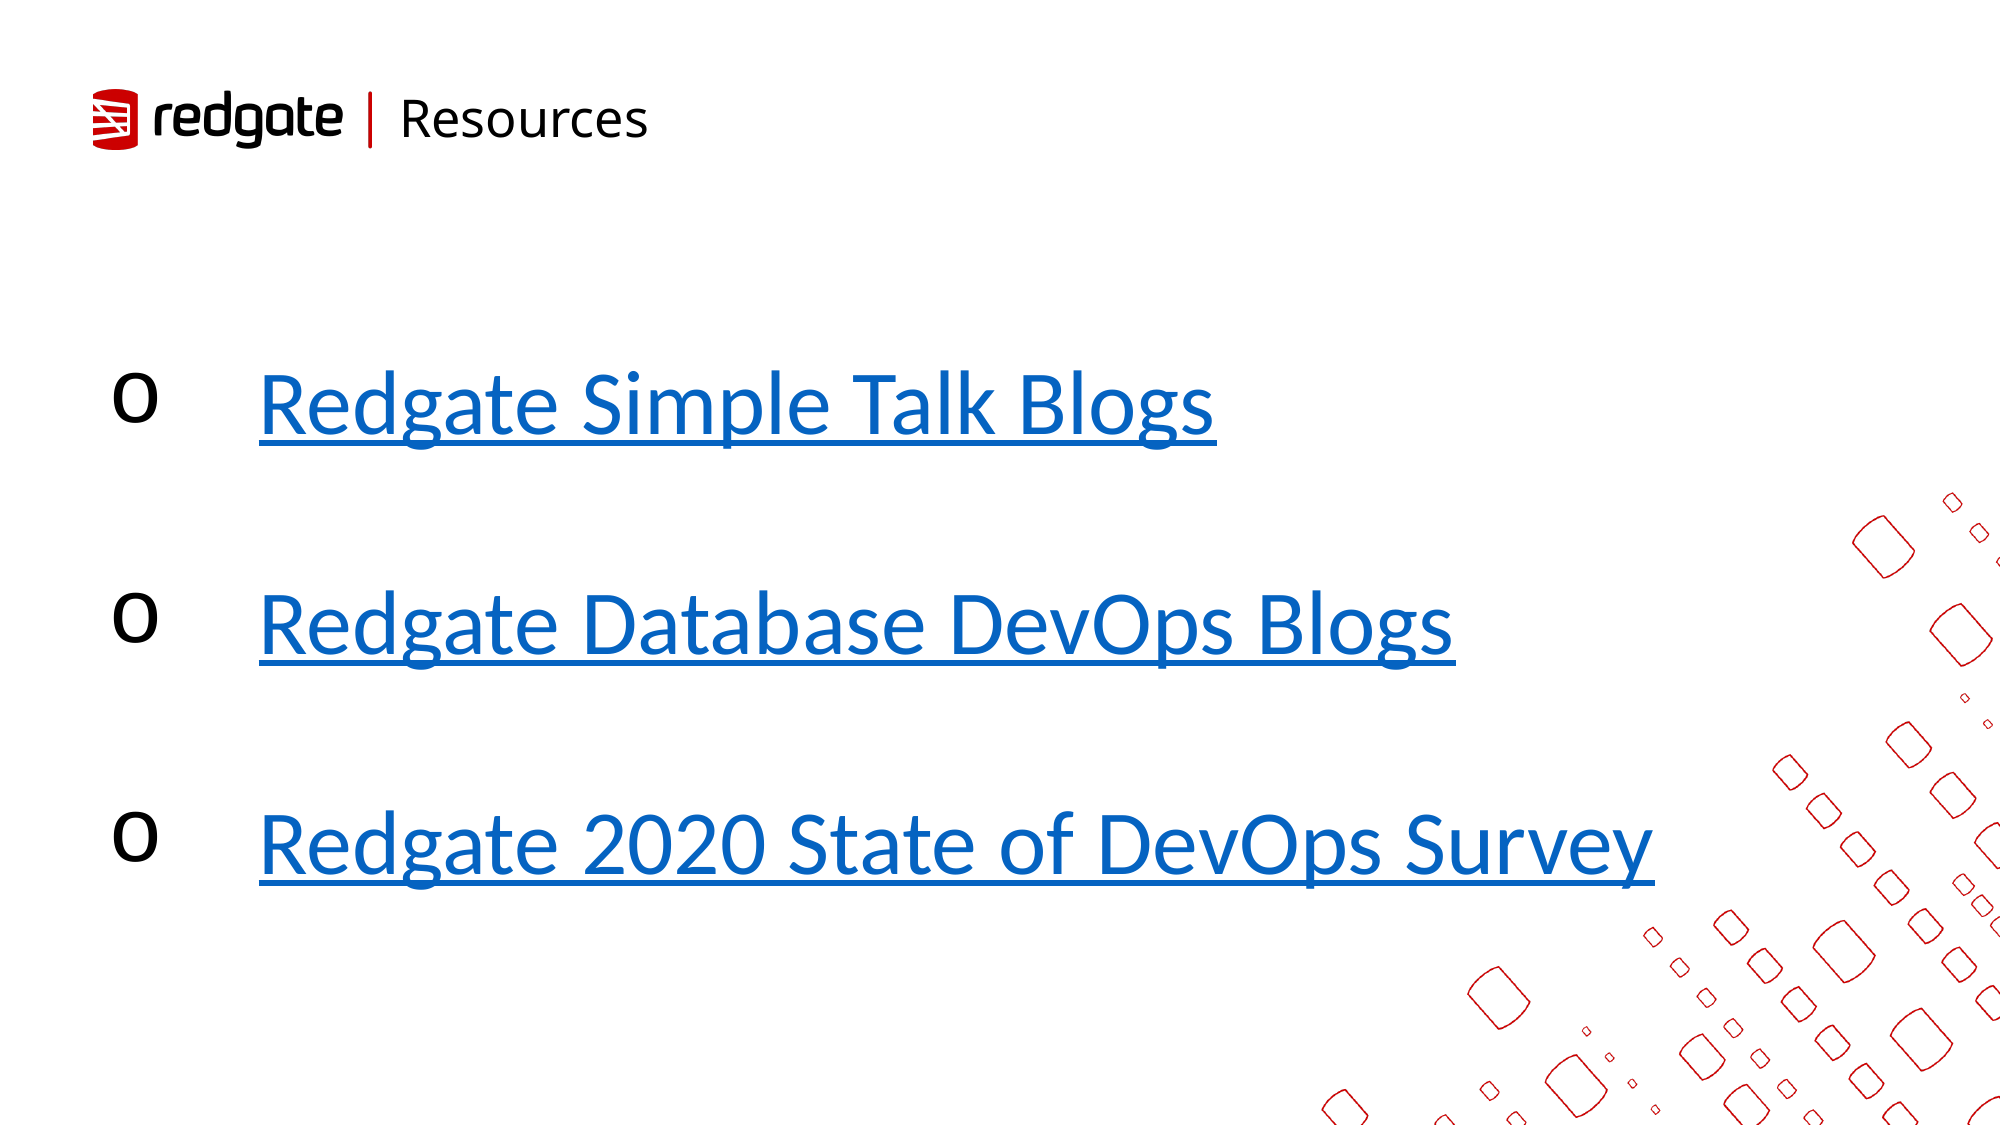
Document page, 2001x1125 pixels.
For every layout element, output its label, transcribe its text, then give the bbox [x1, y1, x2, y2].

picture [93, 89, 372, 150]
picture [1295, 463, 2000, 1125]
text_box Resources [384, 78, 1779, 156]
text_box Redgate Simple Talk Blogs Redgate Database DevOps Blogs Redgate 2020 State of DevOps Survey [93, 225, 1949, 900]
